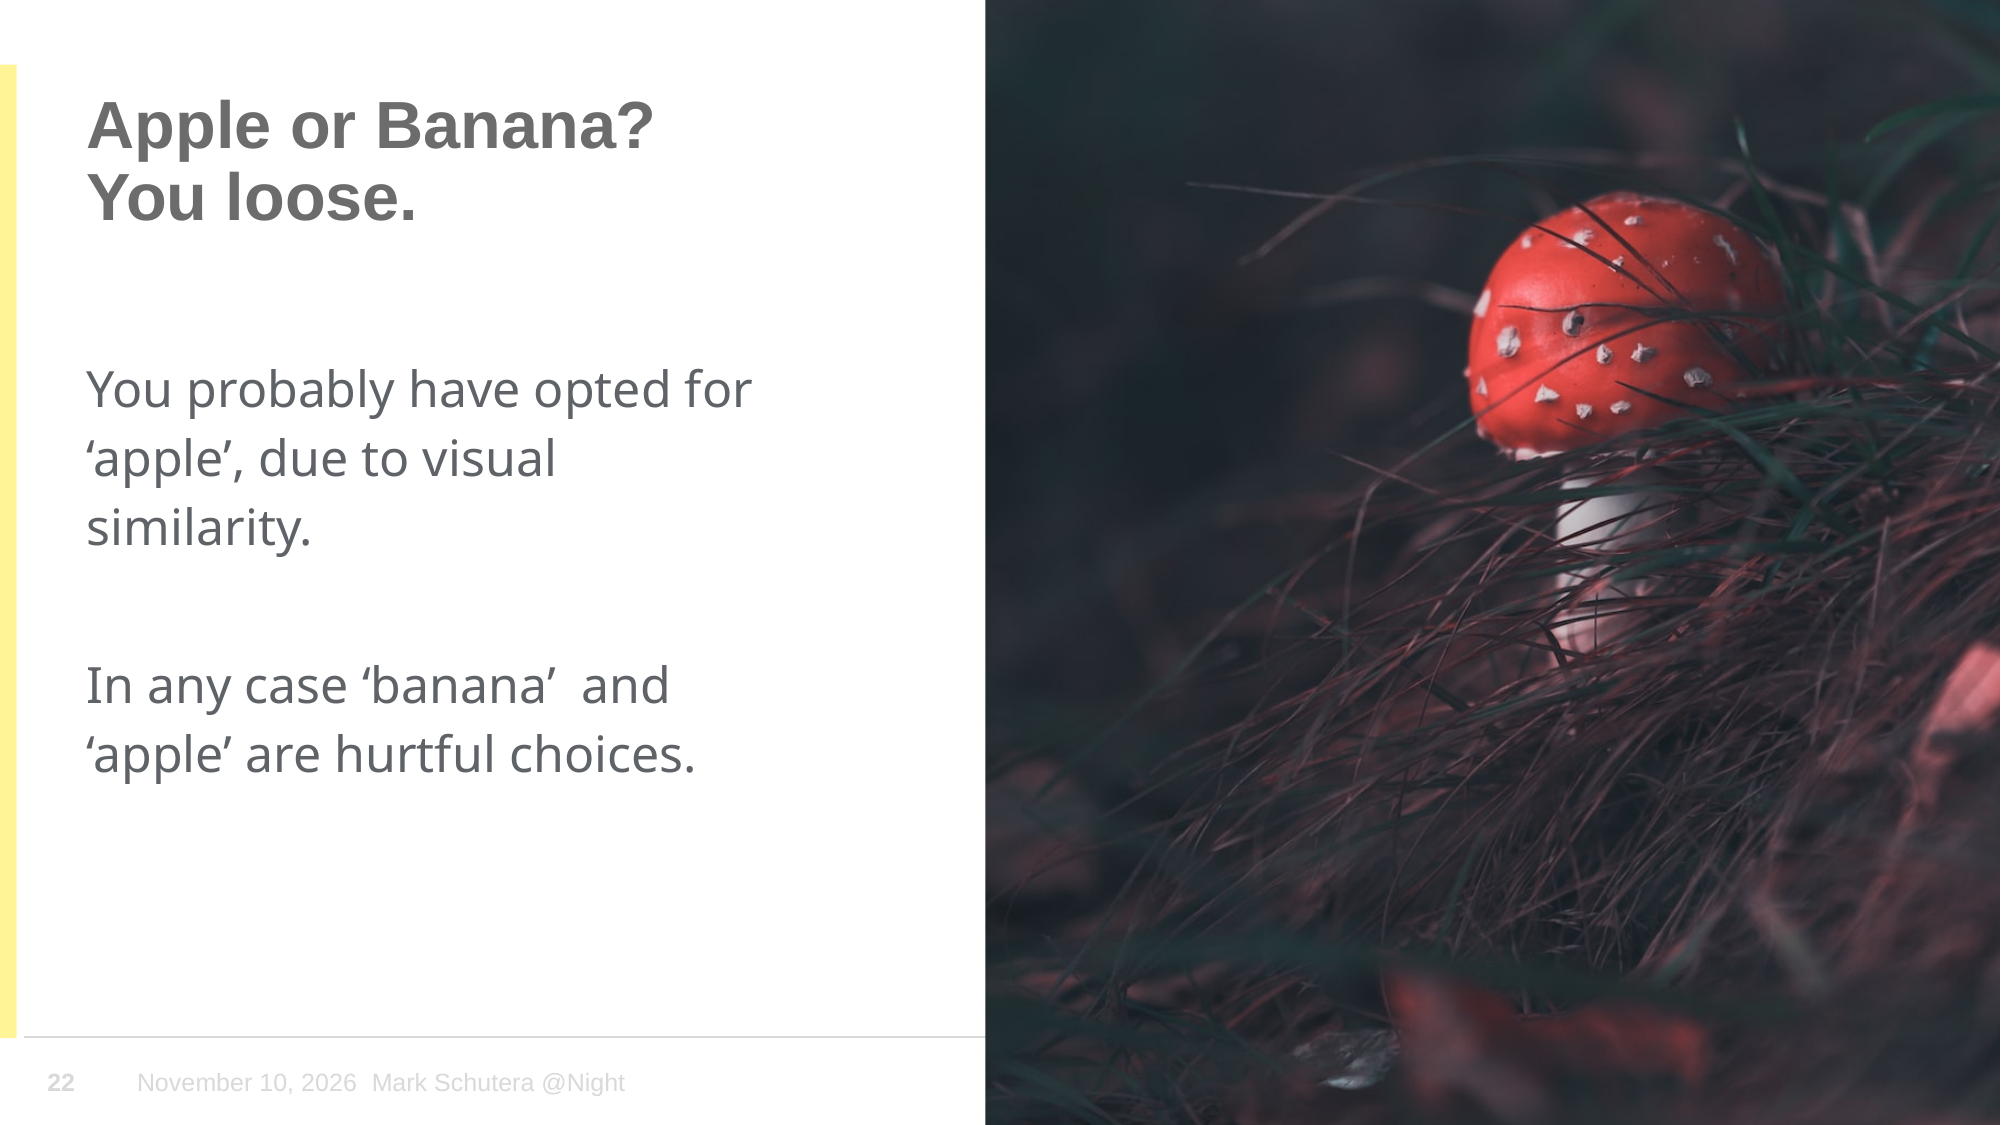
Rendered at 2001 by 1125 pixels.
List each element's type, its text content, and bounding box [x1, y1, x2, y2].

title Apple or Banana? You loose. [86, 64, 985, 235]
picture [985, 0, 2000, 1125]
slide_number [137, 1038, 362, 1125]
list You probably have opted for ‘apple’, due to visual similarity. In any case ‘banana’ and ‘apple’ are hurtful choices. [86, 348, 783, 925]
slide_number 22 [47, 1038, 119, 1125]
